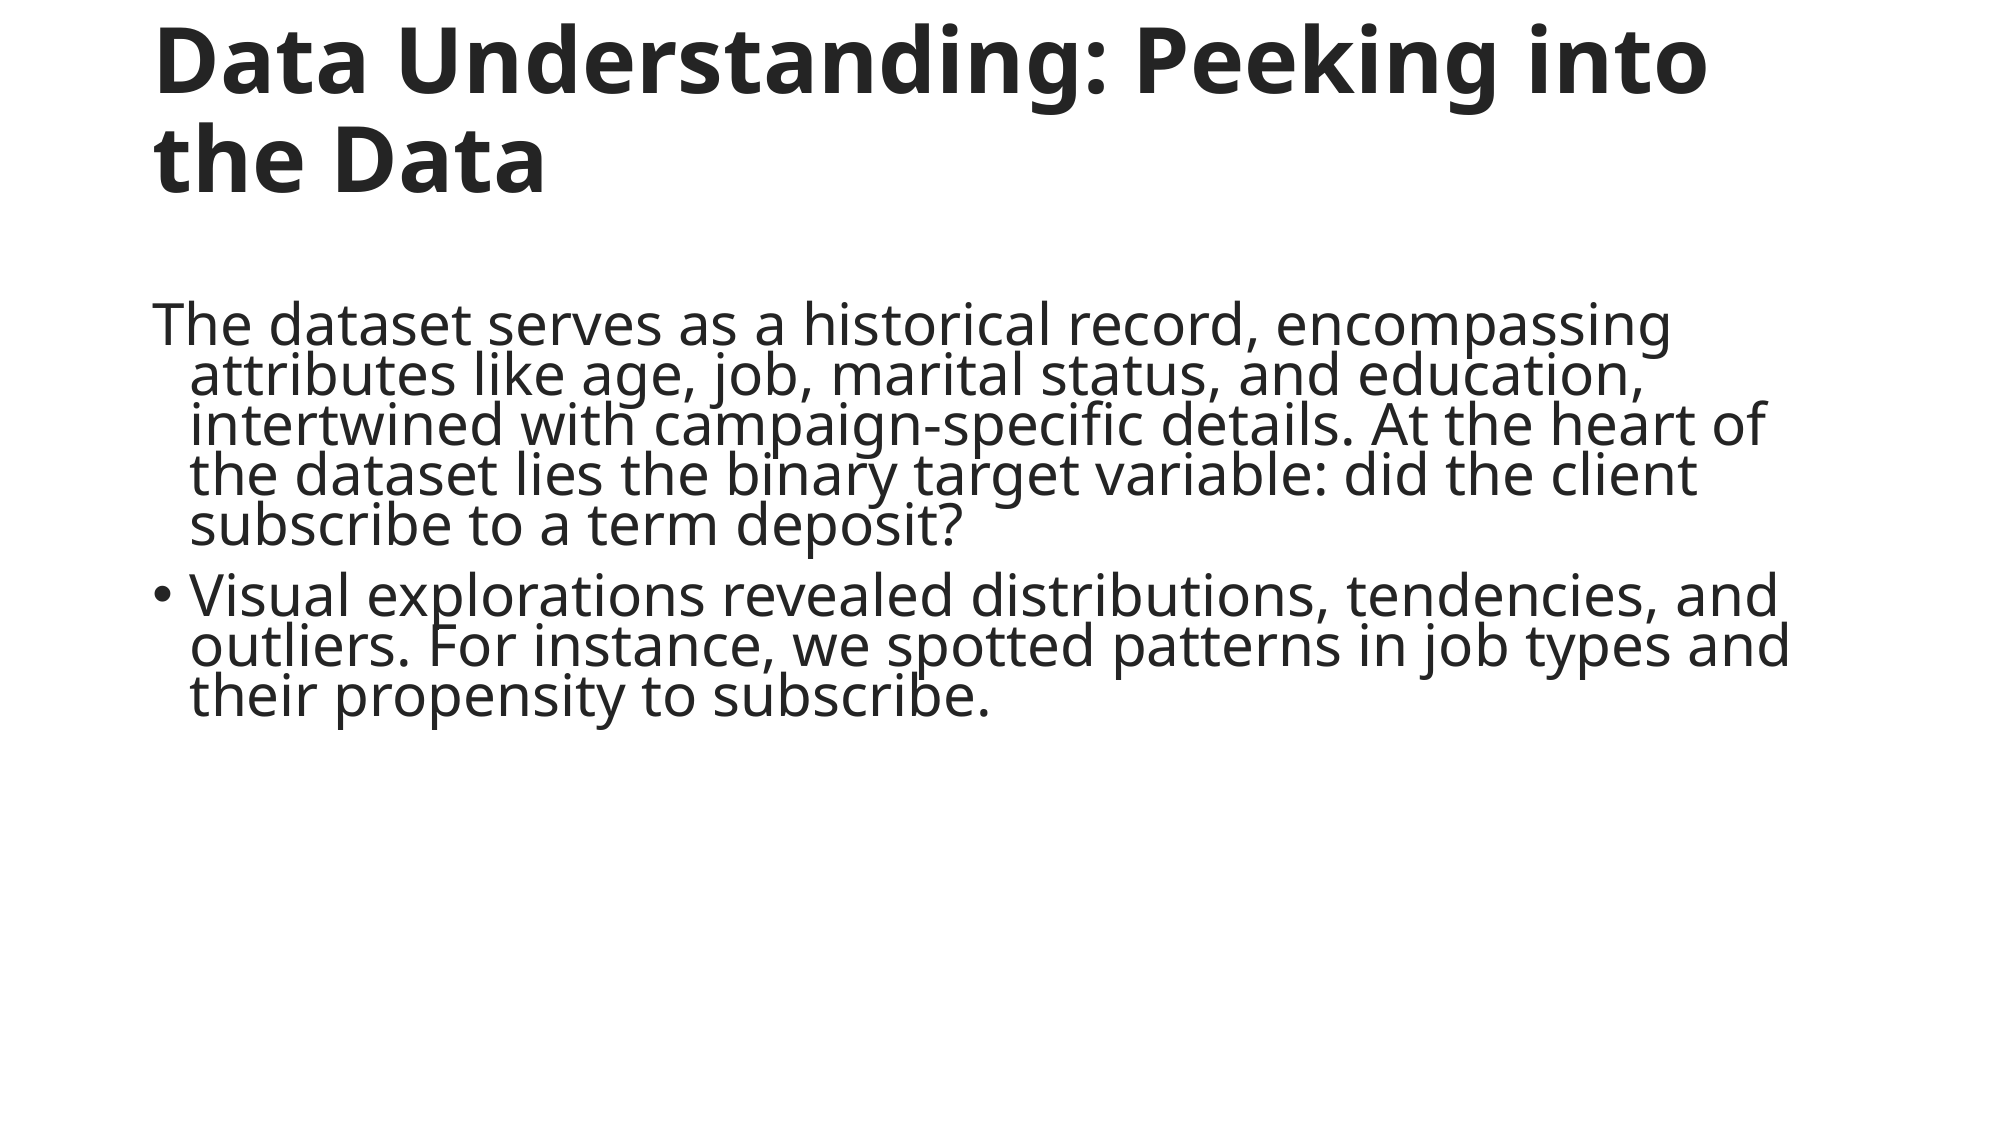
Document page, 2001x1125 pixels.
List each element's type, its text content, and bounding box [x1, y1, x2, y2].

title Data Understanding: Peeking into the Data [137, 59, 1863, 278]
list The dataset serves as a historical record, encompassing attributes like age, job, marital status, and education, intertwined with campaign-specific details. At the heart of the dataset lies the binary target variable: did the client subscribe to a term deposit? Visual explorations revealed distributions, tendencies, and outliers. For instance, we spotted patterns in job types and their propensity to subscribe. [137, 299, 1863, 1014]
